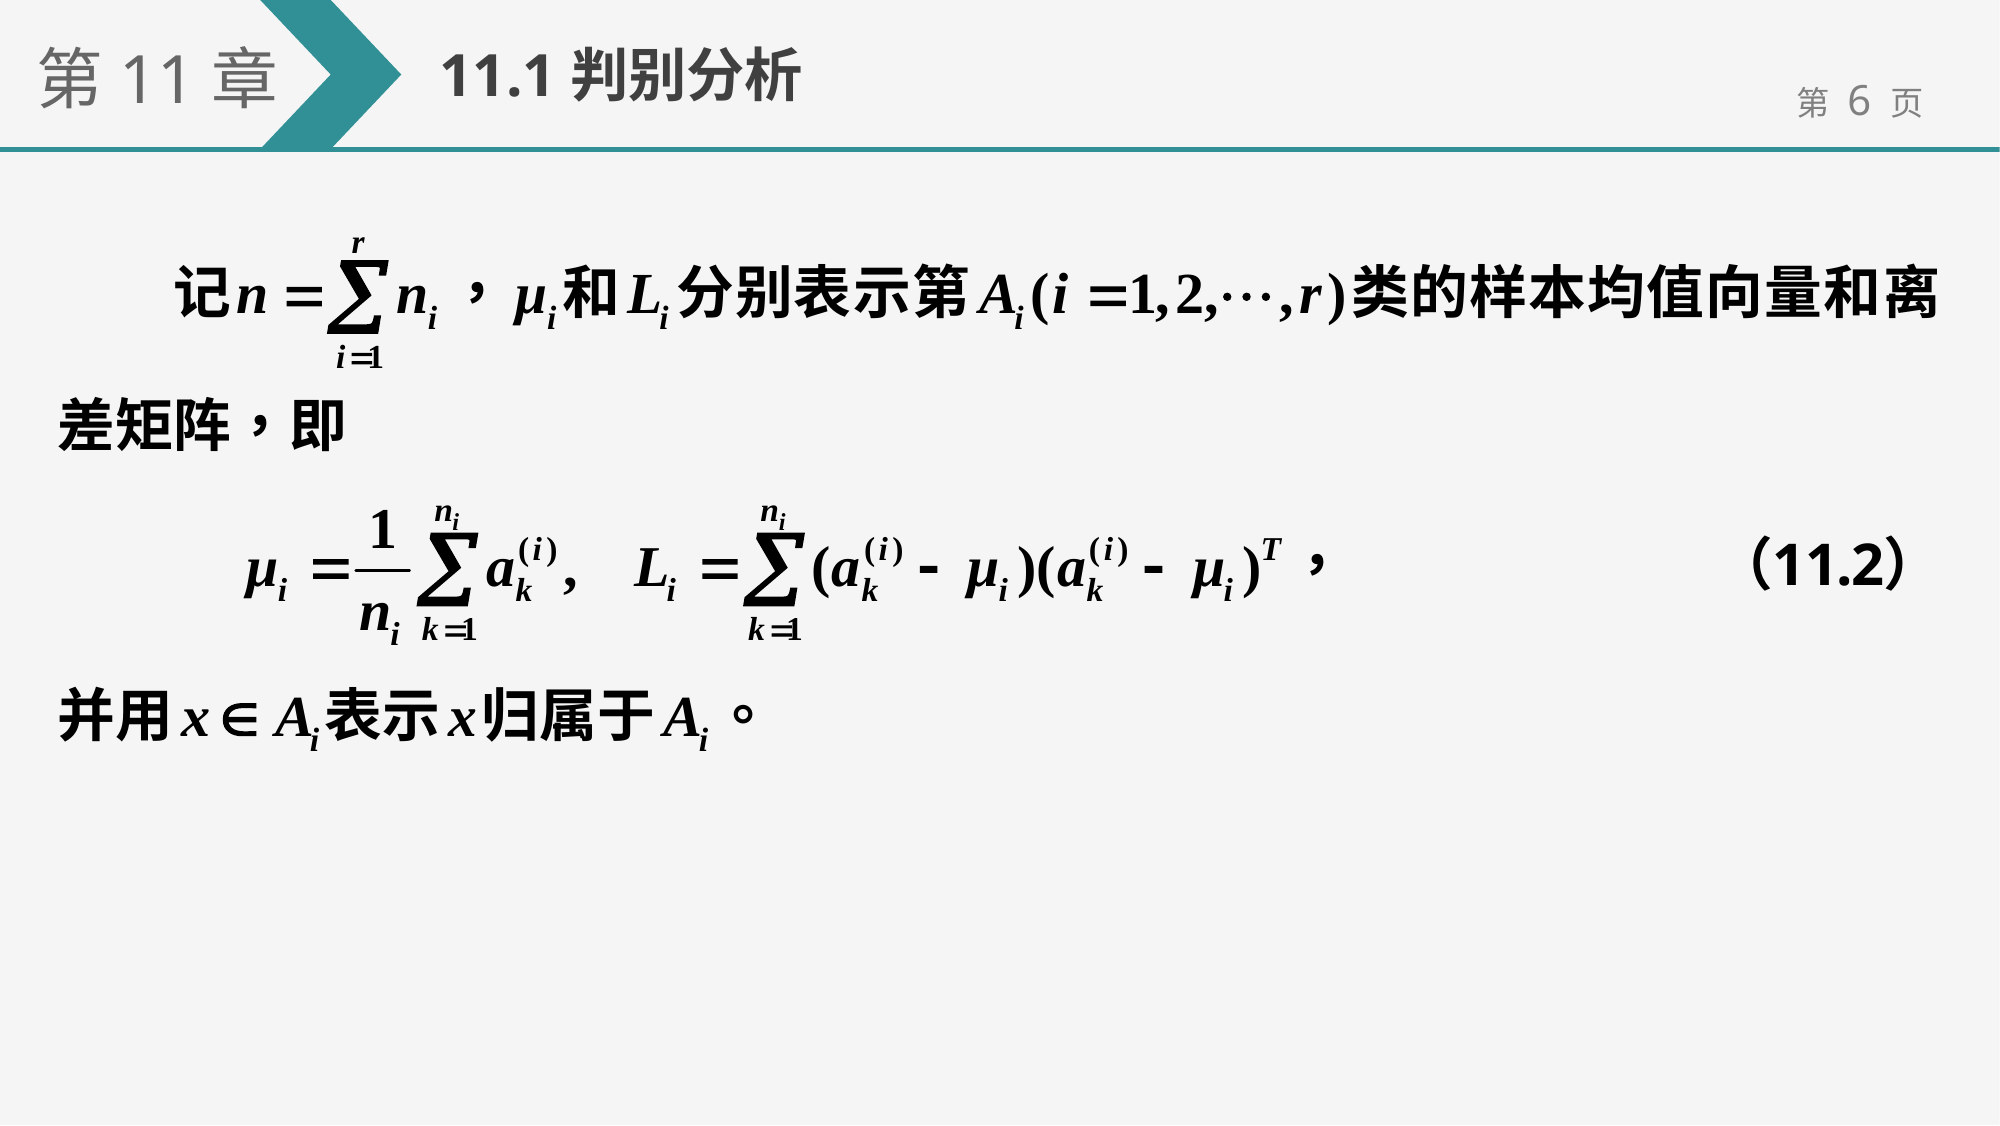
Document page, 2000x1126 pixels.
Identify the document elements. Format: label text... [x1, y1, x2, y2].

text_box 第11章 [21, 29, 294, 125]
text_box [258, 0, 403, 148]
text_box 11.1判别分析 [424, 31, 1366, 116]
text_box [57, 217, 1937, 861]
